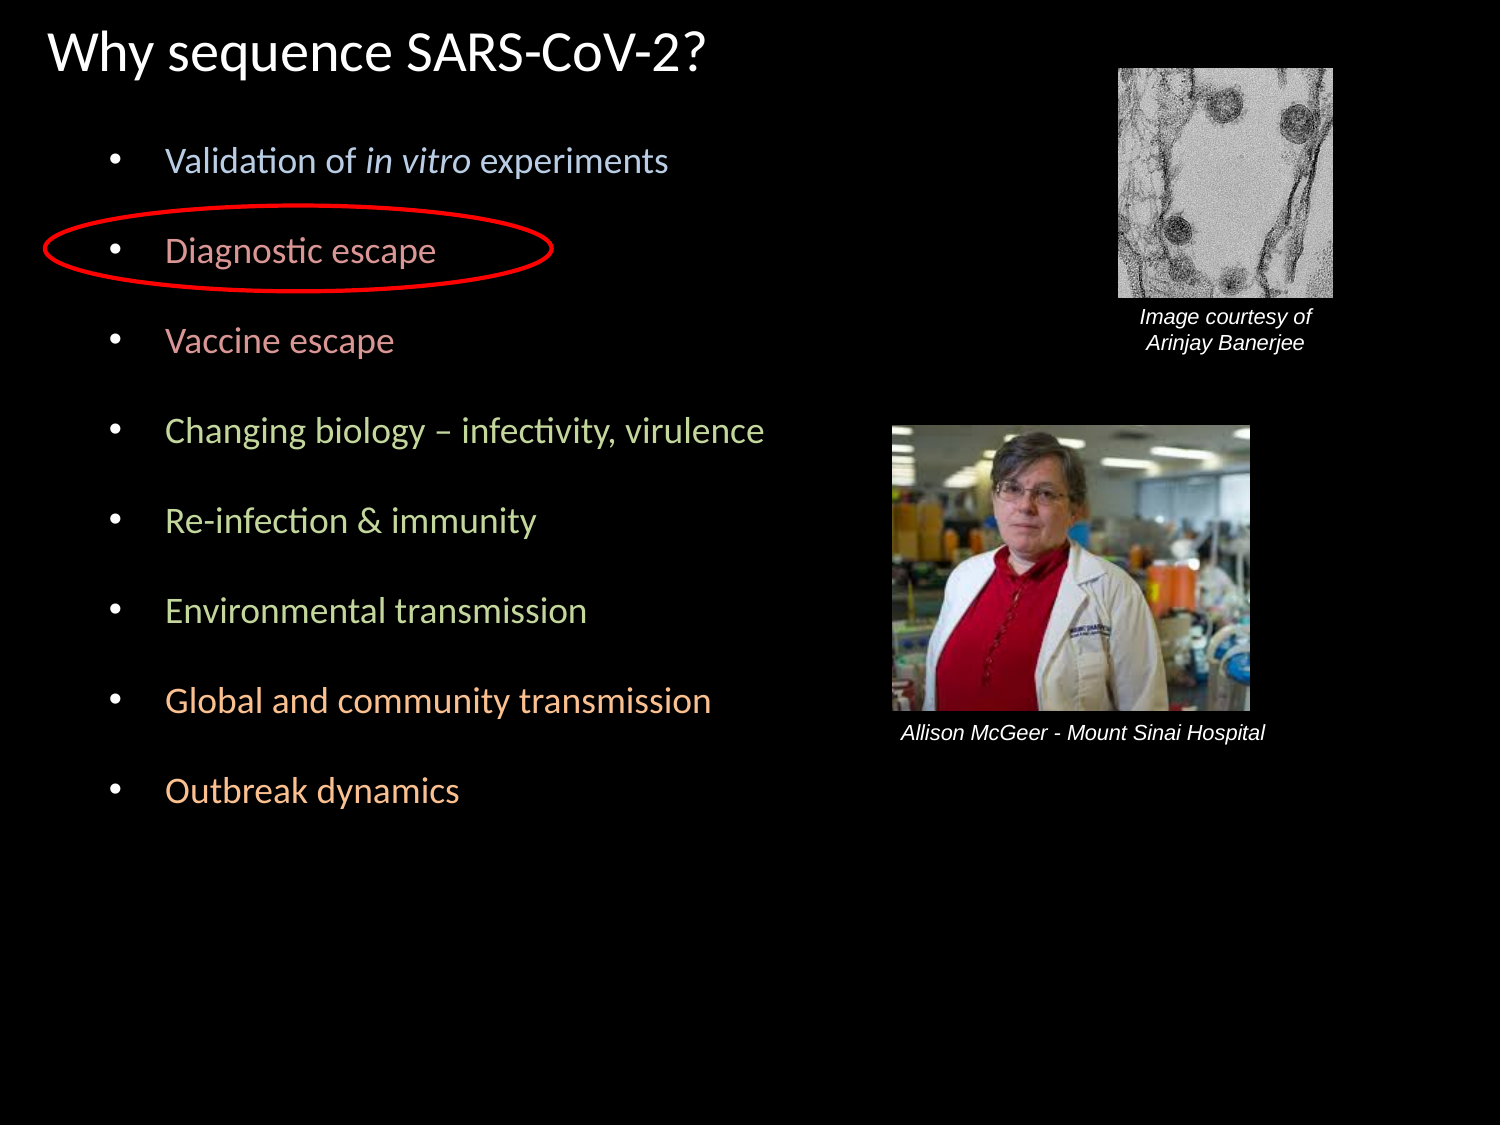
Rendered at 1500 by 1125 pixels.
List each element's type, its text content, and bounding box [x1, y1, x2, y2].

text_box Validation of in vitro experiments Diagnostic escape Vaccine escape Changing biology – infectivity, virulence Re-infection & immunity Environmental transmission Global and community transmission Outbreak dynamics [93, 128, 1048, 1049]
text_box Allison McGeer - Mount Sinai Hospital [867, 710, 1299, 752]
text_box Why sequence SARS-CoV-2? [32, 5, 1195, 92]
text_box Image courtesy of Arinjay Banerjee [1094, 295, 1357, 363]
picture [892, 424, 1250, 711]
text_box [42, 203, 554, 294]
picture [1118, 67, 1333, 298]
